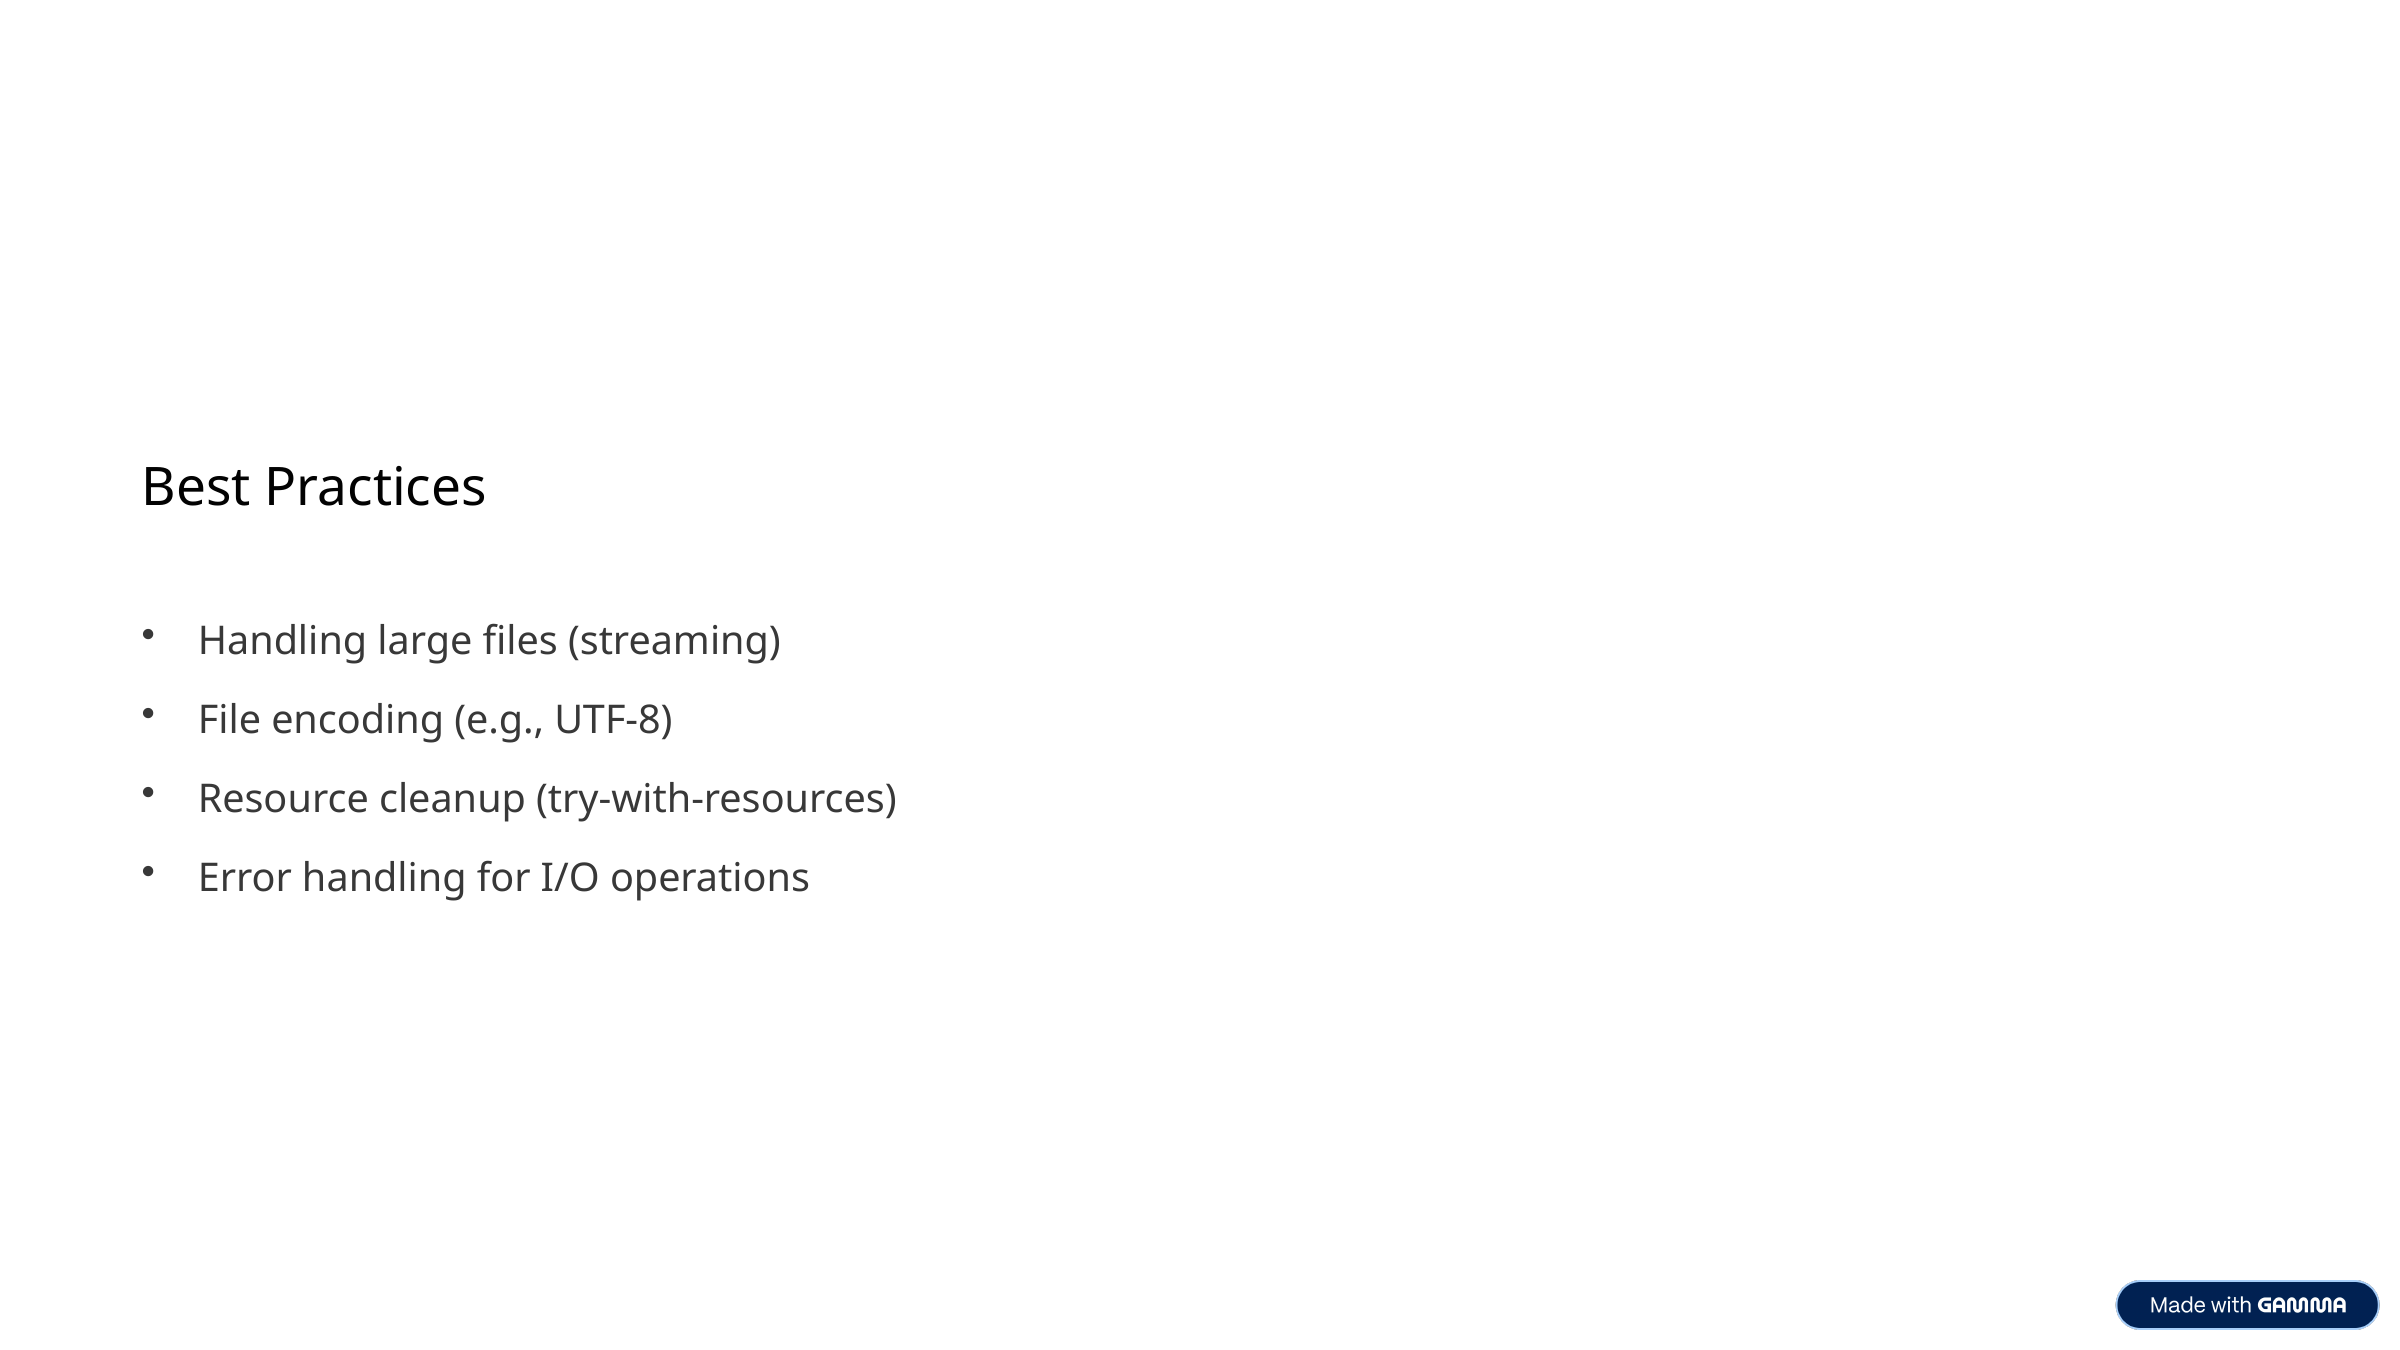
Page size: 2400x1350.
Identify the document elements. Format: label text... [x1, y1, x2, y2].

text_box Best Practices [141, 450, 674, 517]
text_box Error handling for I/O operations [141, 834, 2259, 900]
text_box File encoding (e.g., UTF-8) [141, 676, 2259, 742]
text_box Resource cleanup (try-with-resources) [141, 755, 2259, 821]
text_box Handling large files (streaming) [141, 597, 2259, 663]
picture [2106, 1271, 2389, 1339]
